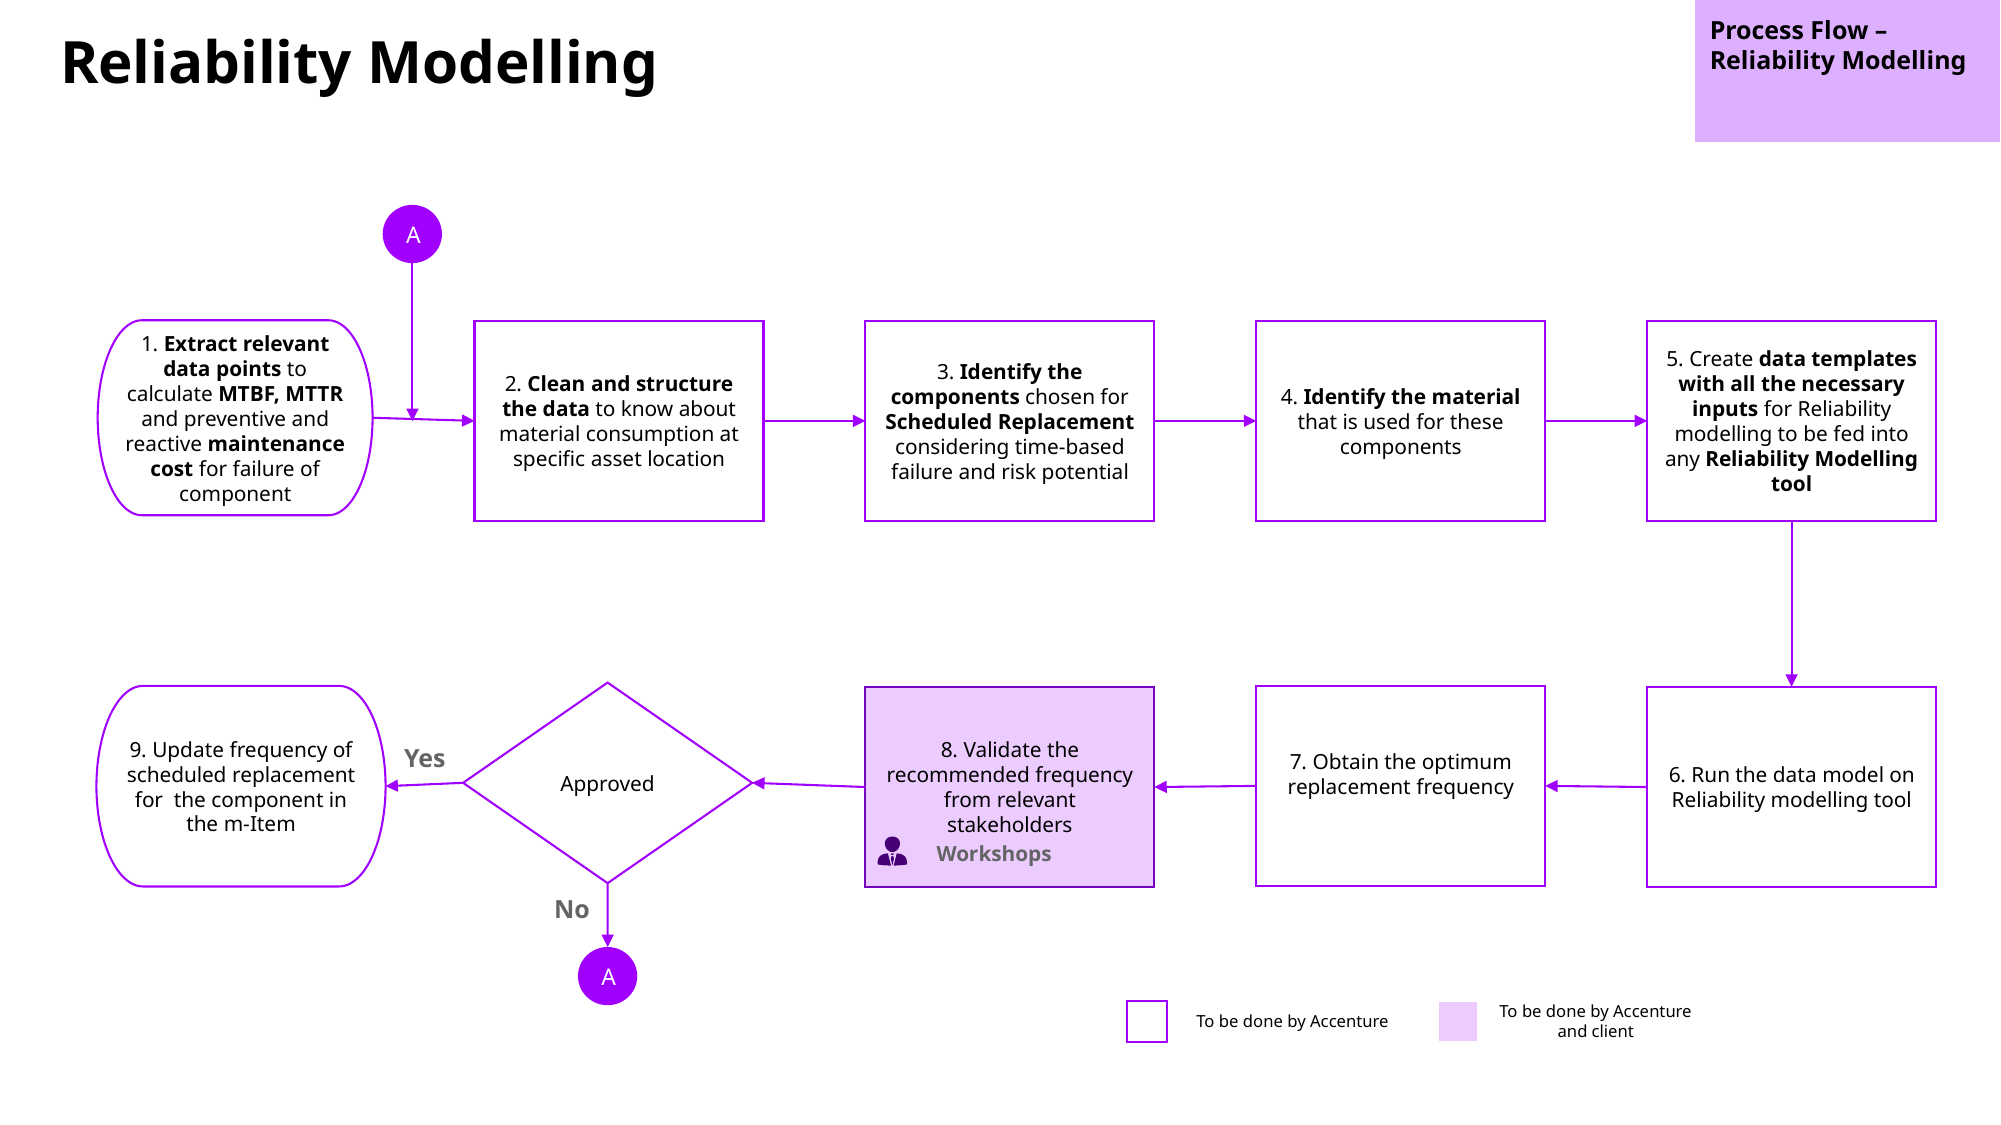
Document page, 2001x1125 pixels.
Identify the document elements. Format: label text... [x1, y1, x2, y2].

title Reliability Modelling [60, 38, 1694, 128]
text_box A [381, 203, 444, 265]
text_box To be done by Accenture [1172, 1000, 1413, 1043]
text_box Process Flow – Reliability Modelling [1694, 0, 2000, 143]
text_box 4. Identify the material that is used for these components [1255, 320, 1546, 522]
text_box 1. Extract relevant data points to calculate MTBF, MTTR and preventive and reactive maintenance cost for failure of component [96, 319, 374, 517]
text_box To be done by Accenture and client [1483, 1000, 1708, 1043]
text_box [1126, 1000, 1168, 1043]
text_box 2. Clean and structure the data to know about material consumption at specific asset location [473, 320, 765, 522]
text_box No [554, 893, 602, 924]
text_box Approved [462, 681, 753, 884]
text_box 5. Create data templates with all the necessary inputs for Reliability modelling to be fed into any Reliability Modelling tool [1646, 320, 1937, 522]
text_box A [576, 945, 639, 1007]
text_box [1437, 1000, 1479, 1043]
text_box 7. Obtain the optimum replacement frequency [1255, 685, 1546, 887]
text_box 6. Run the data model on Reliability modelling tool [1646, 686, 1937, 888]
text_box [877, 836, 908, 866]
text_box Yes [404, 742, 452, 773]
text_box 9. Update frequency of scheduled replacement for the component in the m-Item [95, 684, 387, 888]
text_box 8. Validate the recommended frequency from relevant stakeholders [864, 686, 1155, 888]
text_box Workshops [936, 841, 1076, 867]
text_box 3. Identify the components chosen for Scheduled Replacement considering time-based failure and risk potential [864, 320, 1155, 522]
